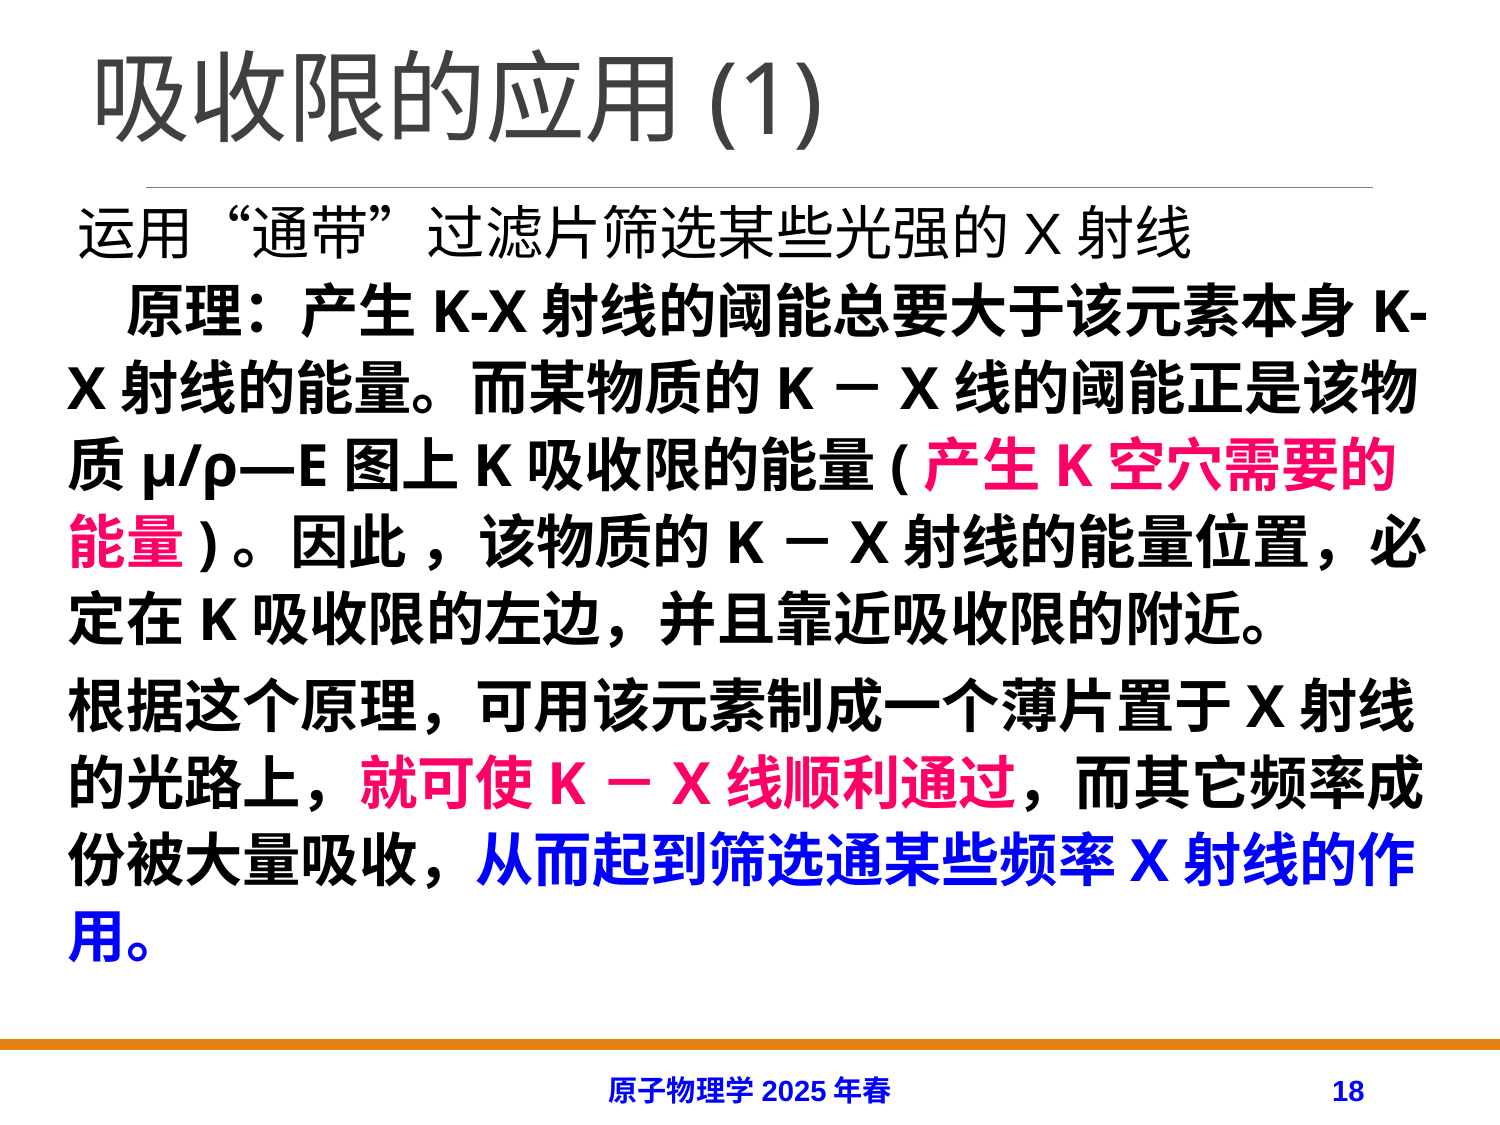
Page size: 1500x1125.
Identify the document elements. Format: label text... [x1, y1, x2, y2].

text_box 原理：产生K-X射线的阈能总要大于该元素本身K-X射线的能量。而某物质的K－X线的阈能正是该物质μ/ρ—E图上K吸收限的能量(产生K空穴需要的能量)。因此 ，该物质的K－X射线的能量位置，必定在K吸收限的左边，并且靠近吸收限的附近。 [53, 260, 1454, 660]
title 吸收限的应用(1) [75, 8, 1438, 163]
text_box 根据这个原理，可用该元素制成一个薄片置于X射线的光路上，就可使K－X线顺利通过，而其它频率成份被大量吸收，从而起到筛选通某些频率X射线的作用。 [53, 660, 1454, 977]
text_box 运用“通带”过滤片筛选某些光强的X射线 [62, 181, 1463, 274]
slide_number 18 [1218, 1059, 1380, 1120]
footer 原子物理学2025年春 [453, 1059, 1047, 1120]
